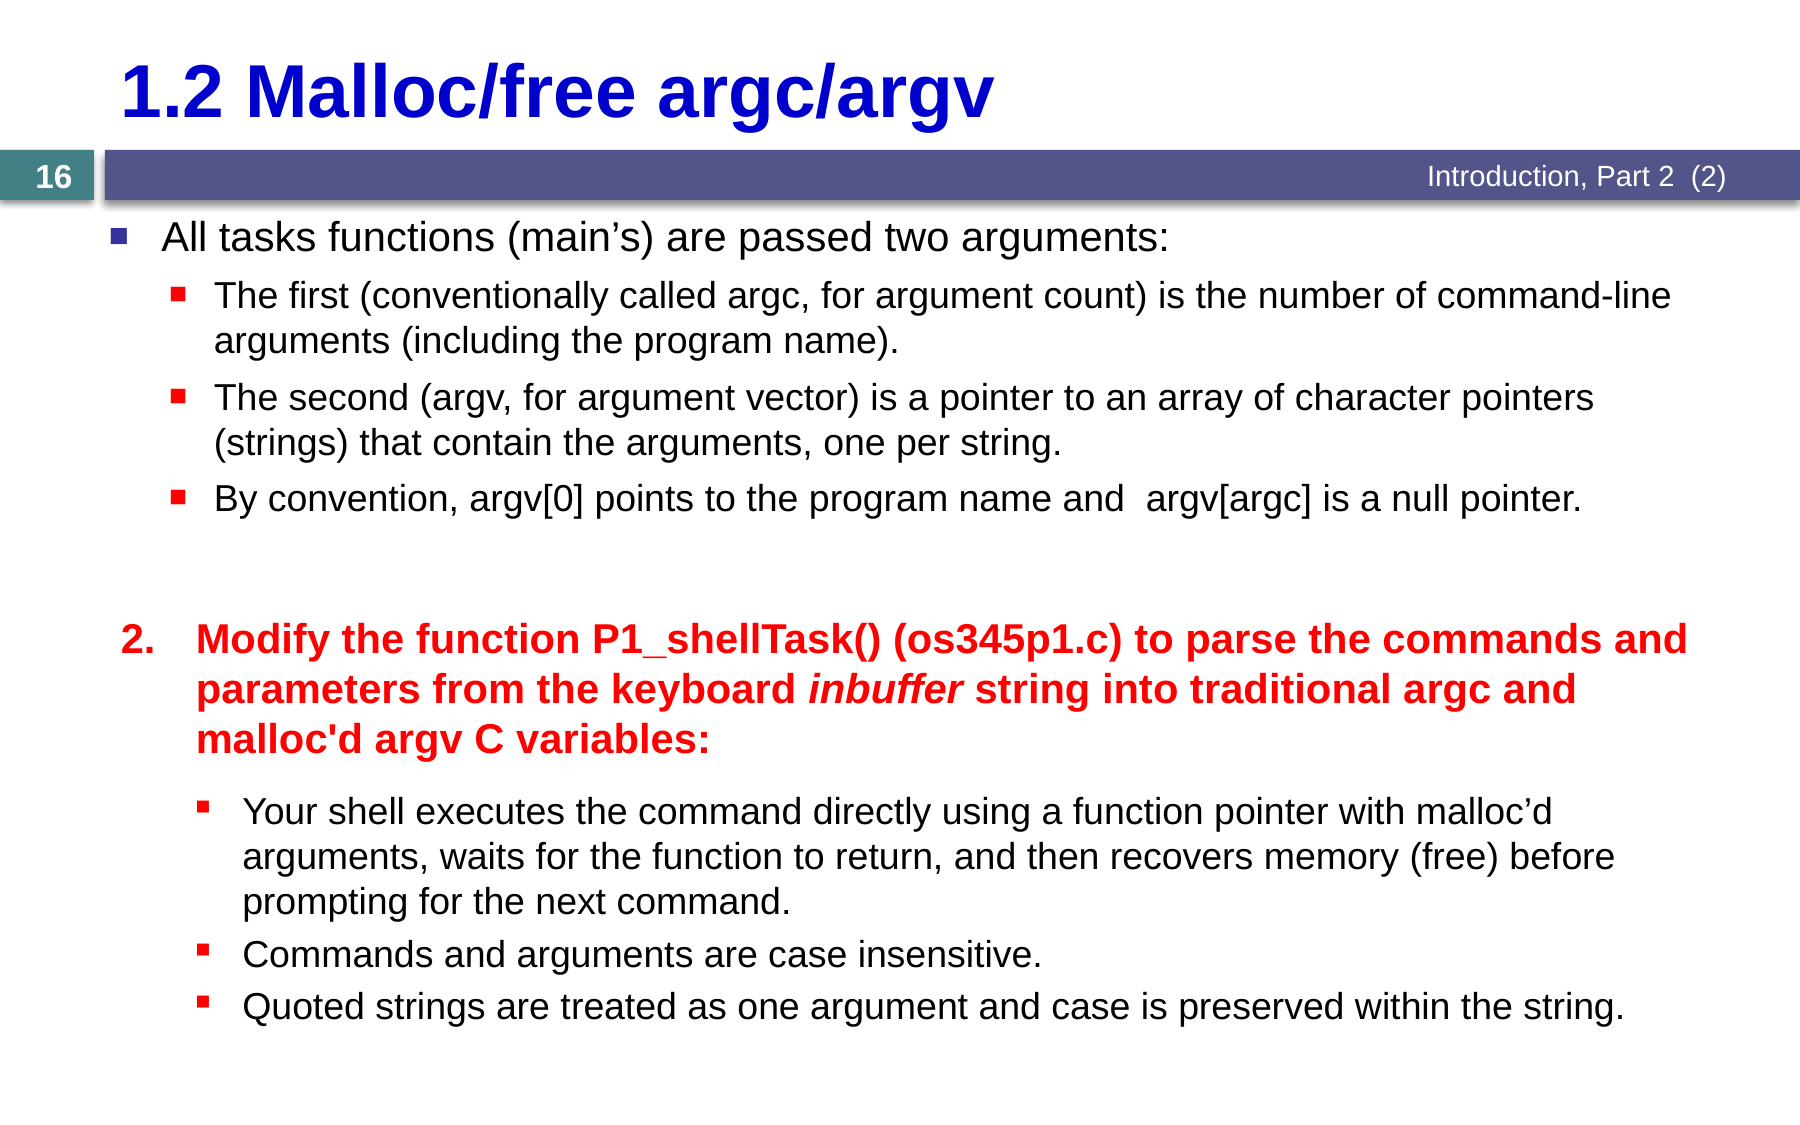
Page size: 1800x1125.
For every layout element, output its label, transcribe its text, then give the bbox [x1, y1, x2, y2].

title 1.2 Malloc/free argc/argv [105, 27, 1743, 149]
text_box Your shell executes the command directly using a function pointer with malloc’d arguments, waits for the function to return, and then recovers memory (free) before prompting for the next command. Commands and arguments are case insensitive. Quoted strings are treated as one argument and case is preserved within the string. [105, 779, 1706, 1088]
footer Introduction, Part 2 (2) [675, 149, 1743, 202]
slide_number 16 [0, 152, 108, 198]
list All tasks functions (main’s) are passed two arguments: The first (conventionally called argc, for argument count) is the number of command-line arguments (including the program name). The second (argv, for argument vector) is a pointer to an array of character pointers (strings) that contain the arguments, one per string. By convention, argv[0] points to the program name and argv[argc] is a null pointer. [93, 201, 1743, 1075]
text_box Modify the function P1_shellTask() (os345p1.c) to parse the commands and parameters from the keyboard inbuffer string into traditional argc and malloc'd argv C variables: [105, 604, 1707, 762]
